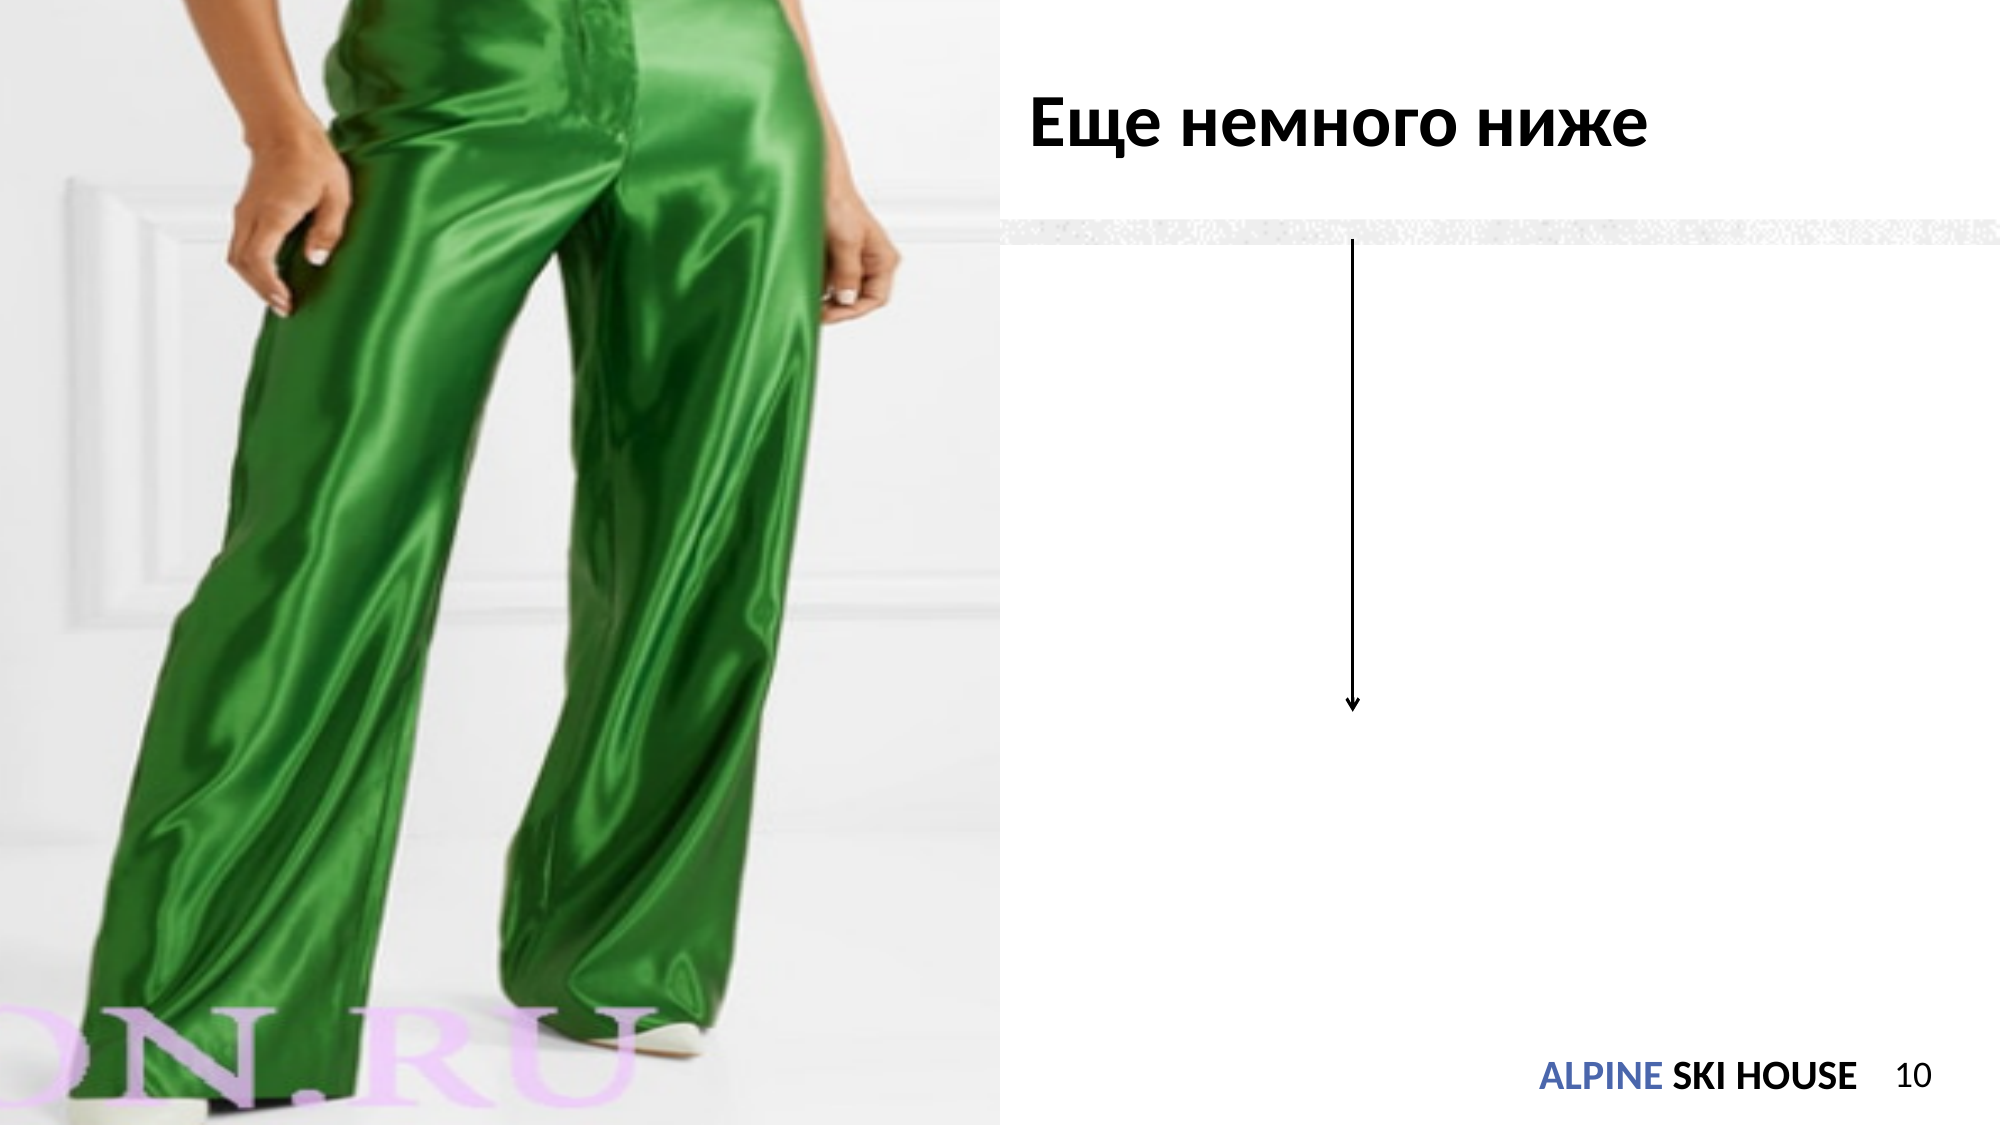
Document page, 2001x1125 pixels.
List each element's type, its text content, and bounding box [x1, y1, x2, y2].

title Еще немного ниже [1014, 70, 1863, 175]
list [0, 0, 1000, 1125]
slide_number 10 [1862, 1042, 1947, 1103]
picture [1000, 220, 2000, 245]
